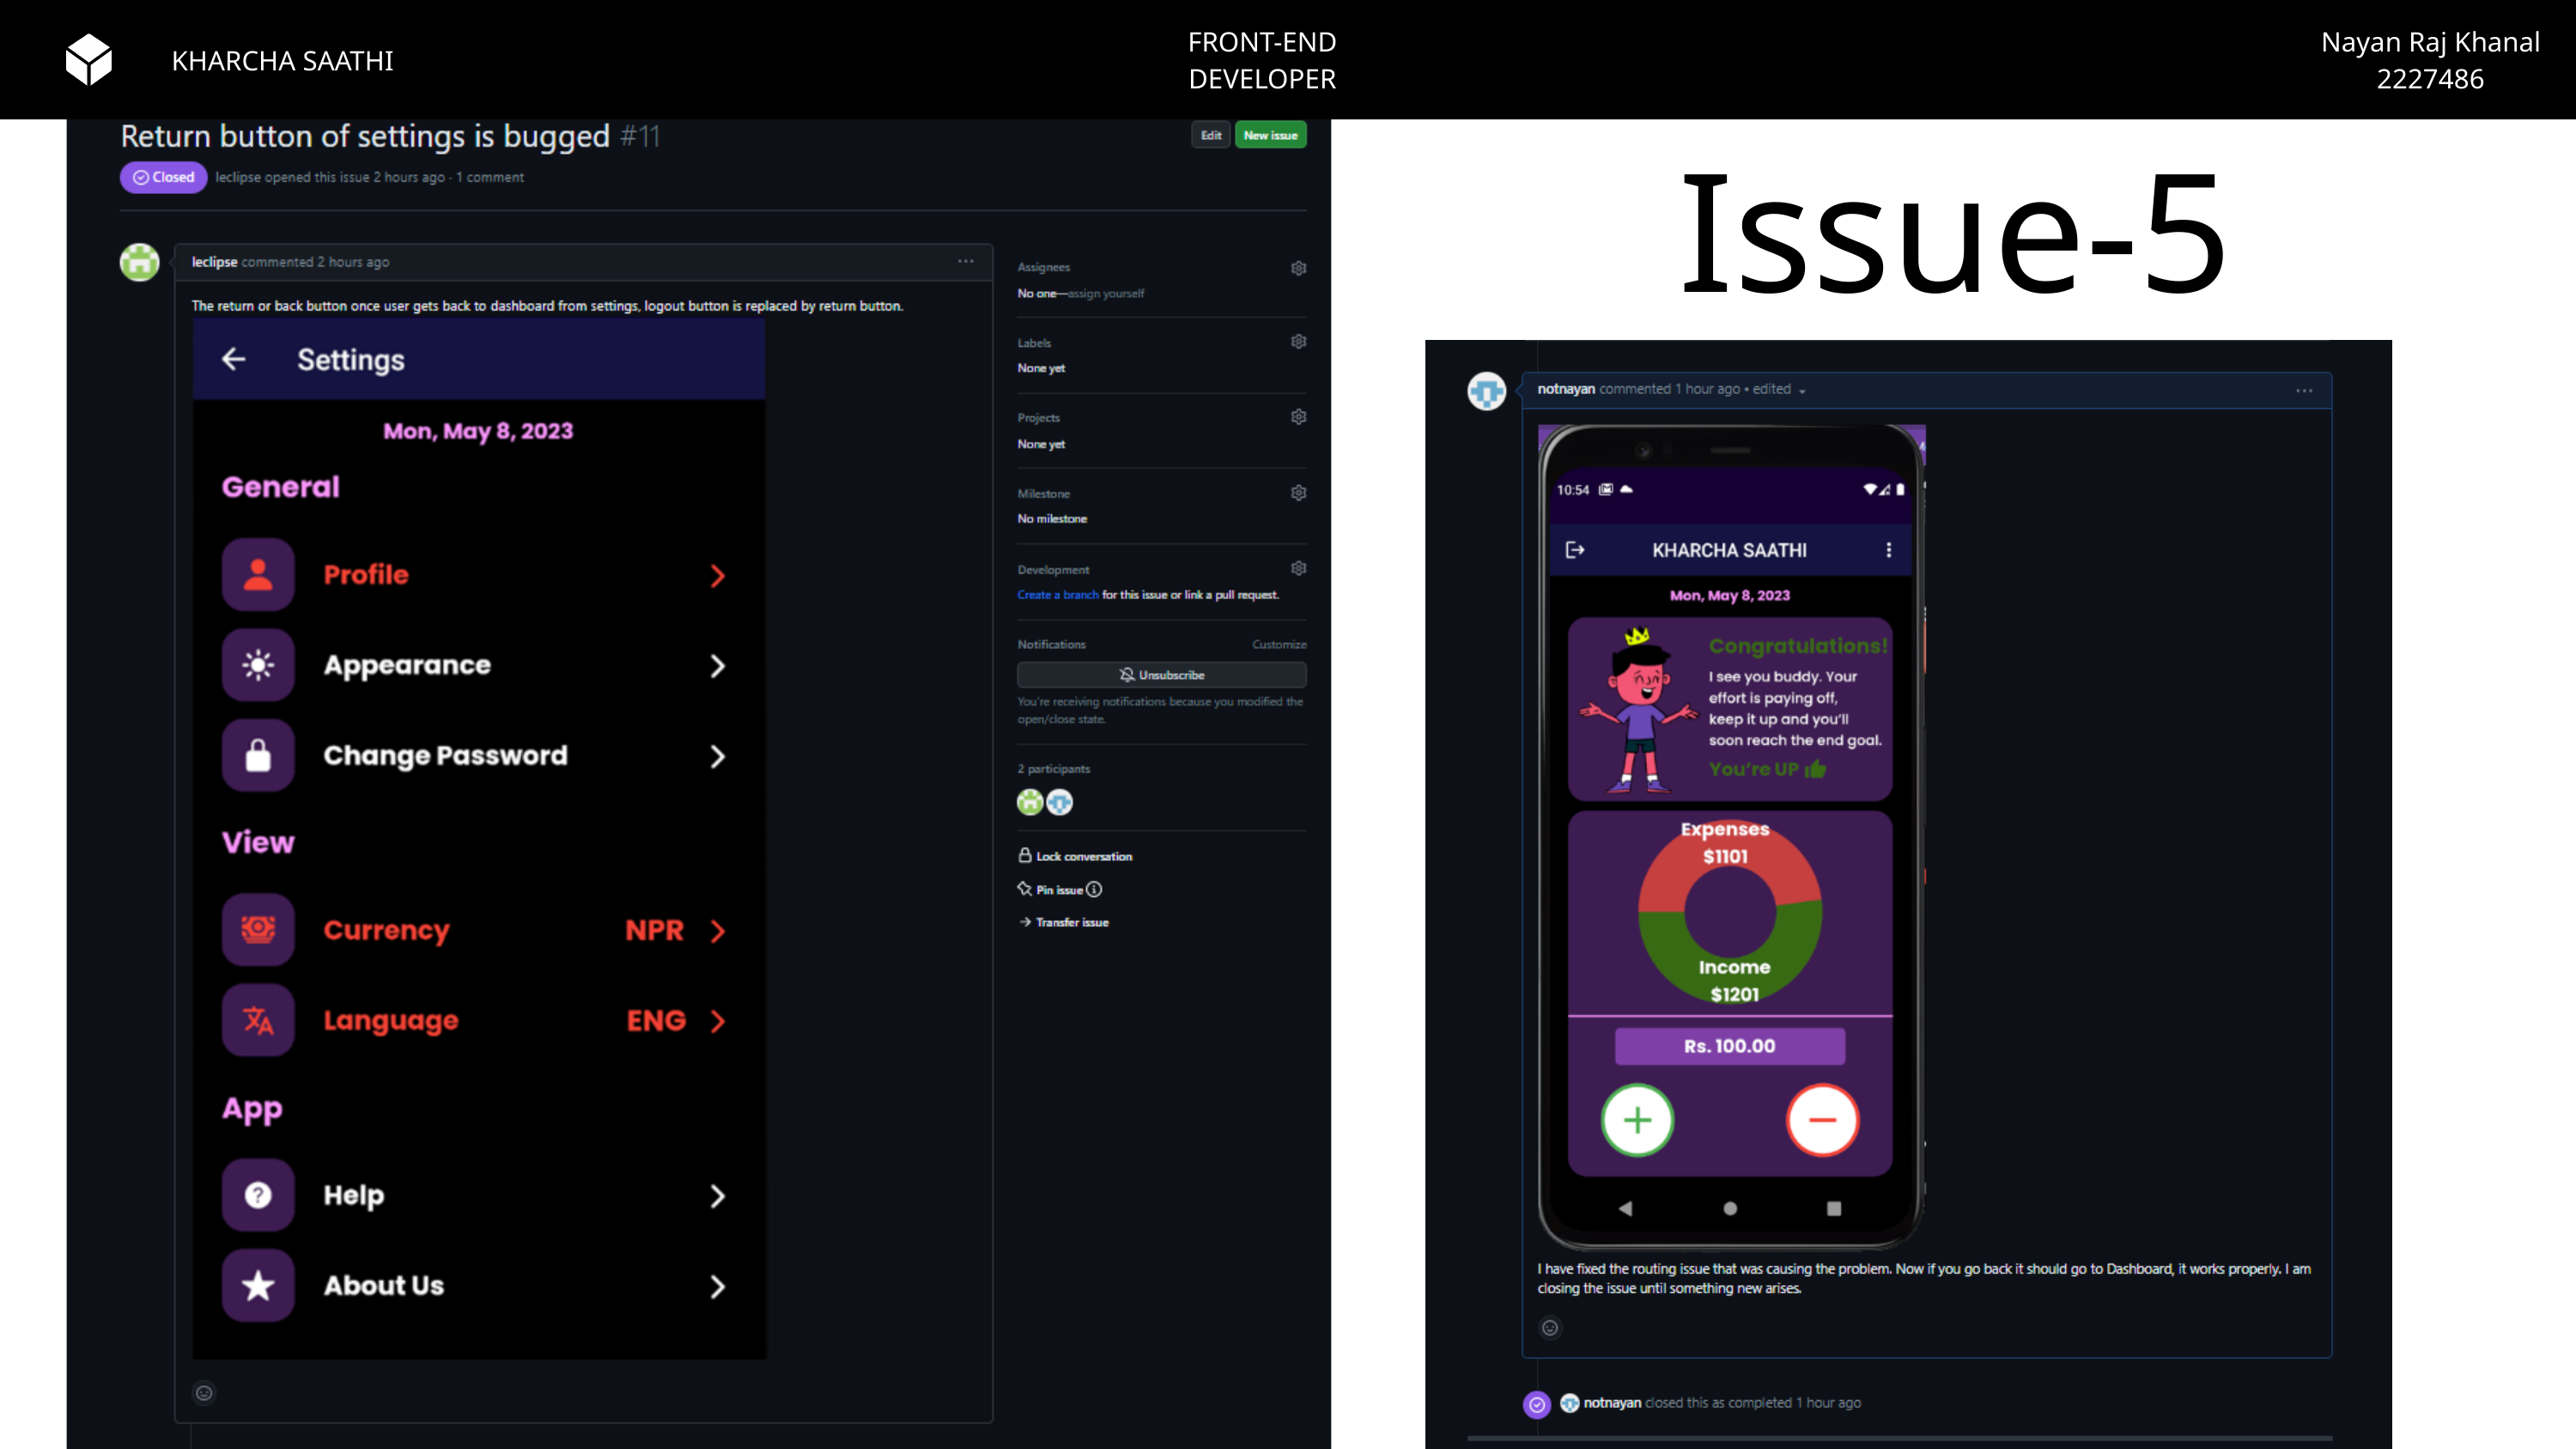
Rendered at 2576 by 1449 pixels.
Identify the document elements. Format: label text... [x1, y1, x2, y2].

text_box KHARCHA SAATHI [144, 38, 421, 76]
text_box [0, 0, 2576, 120]
text_box Issue-5 [1666, 94, 2245, 326]
picture [66, 33, 112, 86]
picture [66, 118, 1332, 1449]
text_box FRONT-END DEVELOPER [1124, 19, 1400, 95]
text_box Nayan Raj Khanal 2227486 [2293, 19, 2569, 95]
picture [1425, 340, 2392, 1449]
